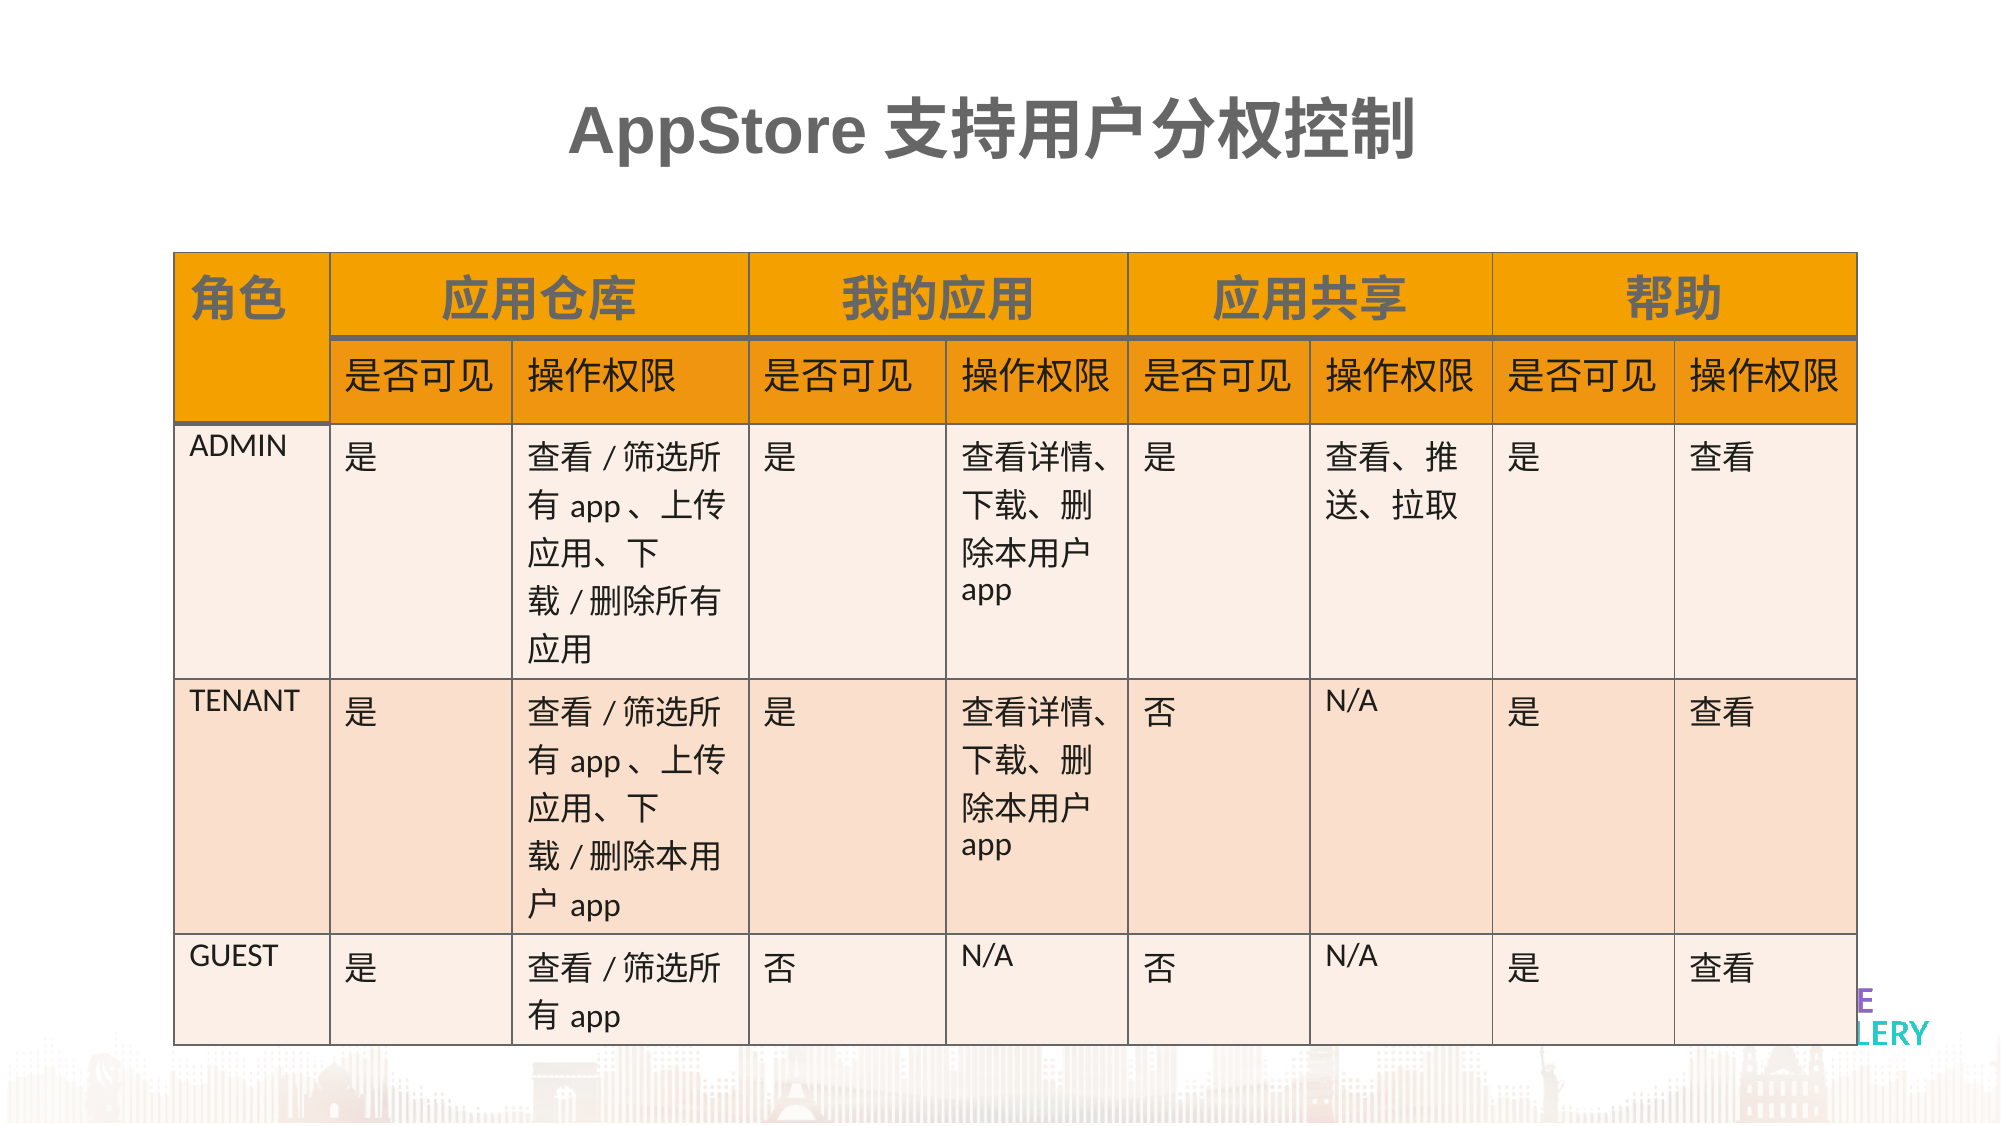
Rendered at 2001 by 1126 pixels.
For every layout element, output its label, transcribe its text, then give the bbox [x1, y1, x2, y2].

table_cell 查看、推送、拉取 [1311, 425, 1492, 678]
table_cell 操作权限 [1675, 341, 1856, 423]
table_cell 是否可见 [331, 341, 511, 423]
table_cell N/A [1311, 935, 1492, 1044]
table_header 帮助 [1493, 253, 1856, 335]
table_header 角色 [175, 253, 329, 421]
table_cell 查看详情、下载、删除本用户app [947, 680, 1127, 933]
table_cell 是 [750, 425, 945, 678]
table_cell 否 [1129, 935, 1309, 1044]
table_cell 否 [750, 935, 945, 1044]
picture [7, 880, 2001, 1123]
table_header 我的应用 [750, 253, 1127, 335]
table_cell 操作权限 [513, 341, 748, 423]
table_cell 是否可见 [750, 341, 945, 423]
table_cell 是 [331, 935, 511, 1044]
table_cell 是 [1493, 680, 1674, 933]
table_cell 操作权限 [1311, 341, 1492, 423]
table_cell 查看 [1675, 680, 1856, 933]
table_cell TENANT [175, 680, 329, 933]
table_cell 是否可见 [1129, 341, 1309, 423]
table_header 应用共享 [1129, 253, 1492, 335]
table_cell 查看/筛选所有app、上传应用、下载/删除本用户app [513, 680, 748, 933]
table_cell 是 [1129, 425, 1309, 678]
table_cell 操作权限 [947, 341, 1127, 423]
table_cell 是 [1493, 935, 1674, 1044]
table_cell 是否可见 [1493, 341, 1674, 423]
table_cell 是 [331, 425, 511, 678]
table_cell 查看详情、下载、删除本用户app [947, 425, 1127, 678]
table_cell GUEST [175, 935, 329, 1044]
table_cell 是 [750, 680, 945, 933]
table_header 应用仓库 [331, 253, 748, 335]
table_cell 查看/筛选所有app、上传应用、下载/删除所有应用 [513, 425, 748, 678]
table_cell 是 [331, 680, 511, 933]
table_cell 是 [1493, 425, 1674, 678]
table_cell 查看/筛选所有app [513, 935, 748, 1044]
table_cell N/A [1311, 680, 1492, 933]
table_cell N/A [947, 935, 1127, 1044]
table_cell 查看 [1675, 935, 1856, 1044]
table_cell 否 [1129, 680, 1309, 933]
subtitle AppStore支持用户分权控制 [111, 95, 1874, 193]
table_cell 查看 [1675, 425, 1856, 678]
table_cell ADMIN [175, 426, 329, 678]
